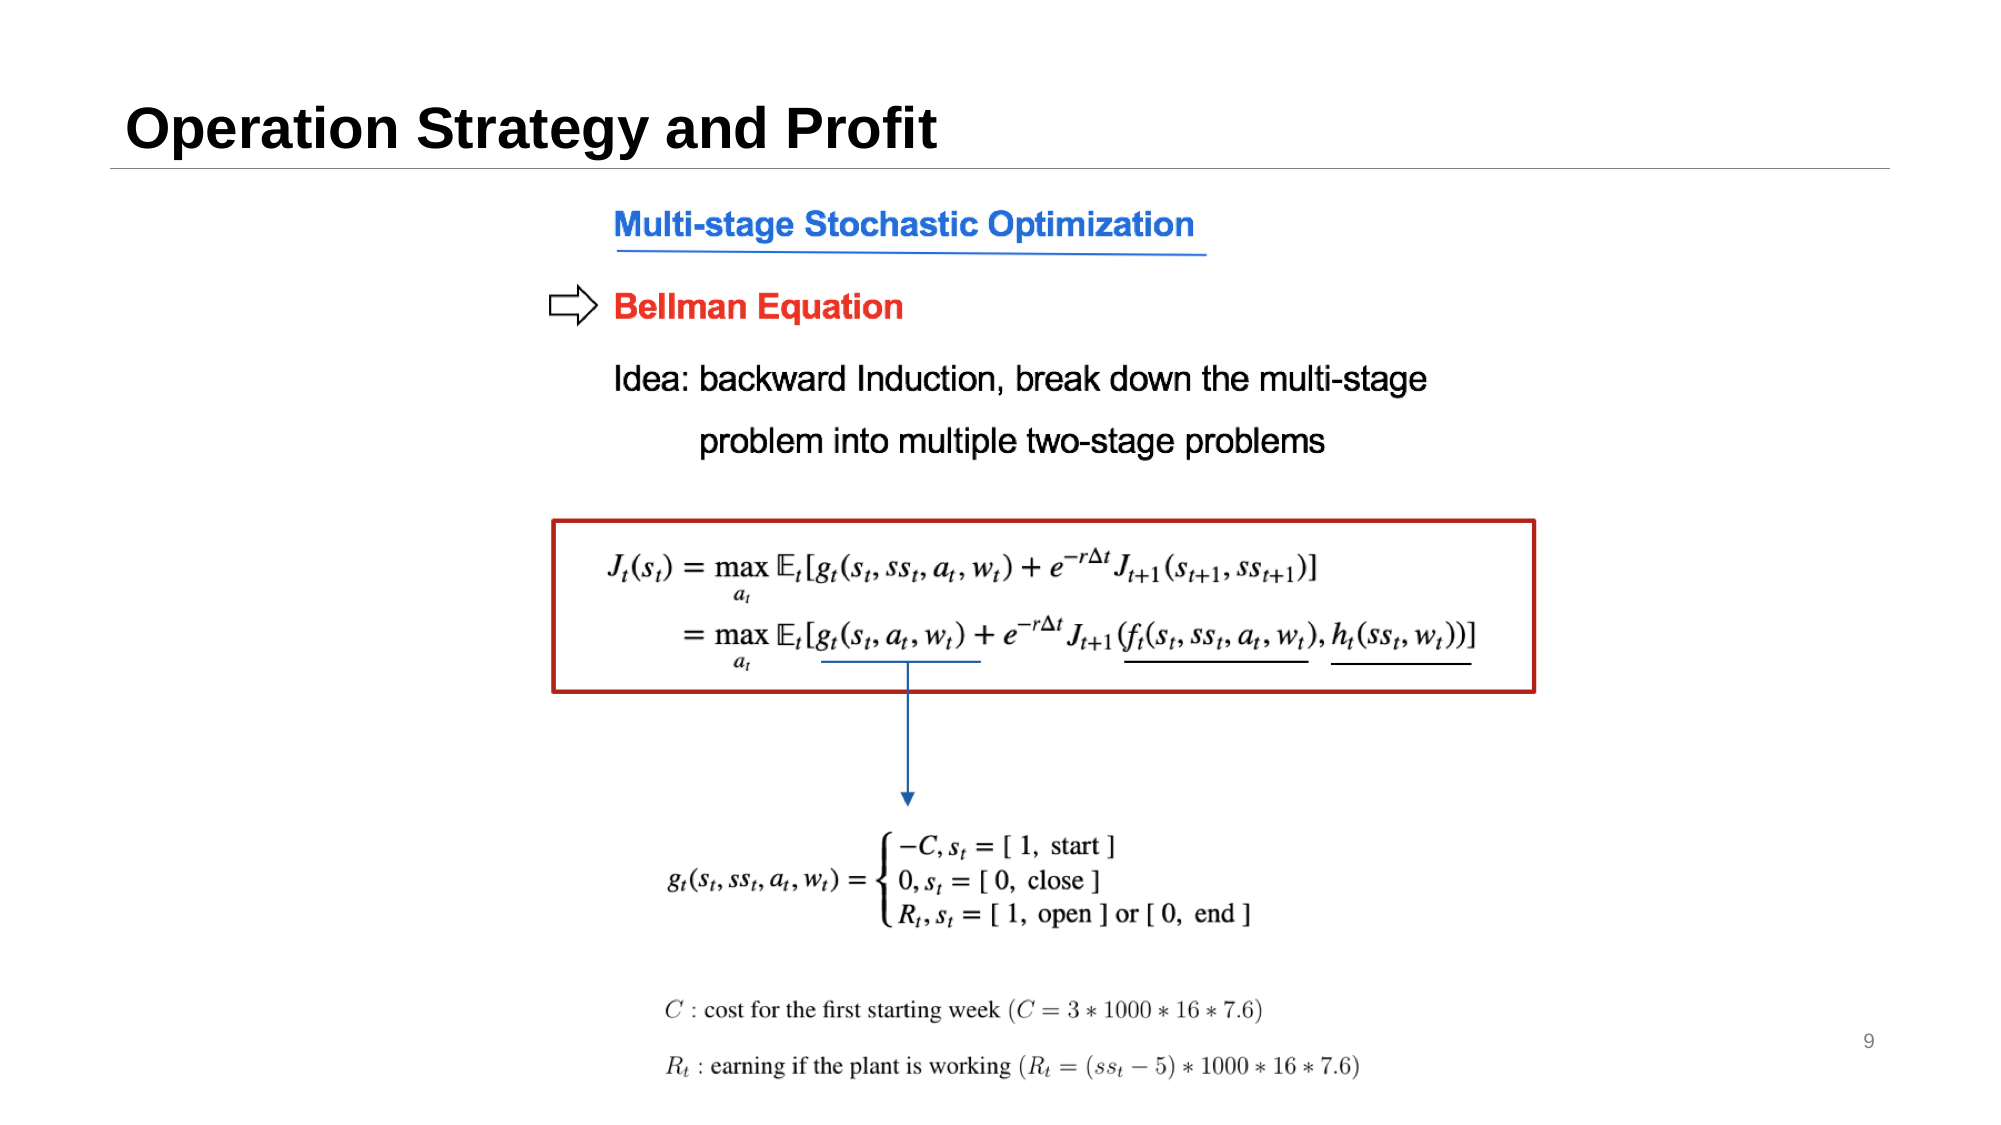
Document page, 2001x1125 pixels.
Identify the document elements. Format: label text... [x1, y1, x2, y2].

title Operation Strategy and Profit [109, 0, 1890, 169]
picture [483, 184, 1552, 1107]
slide_number 9 [1552, 1023, 1890, 1058]
